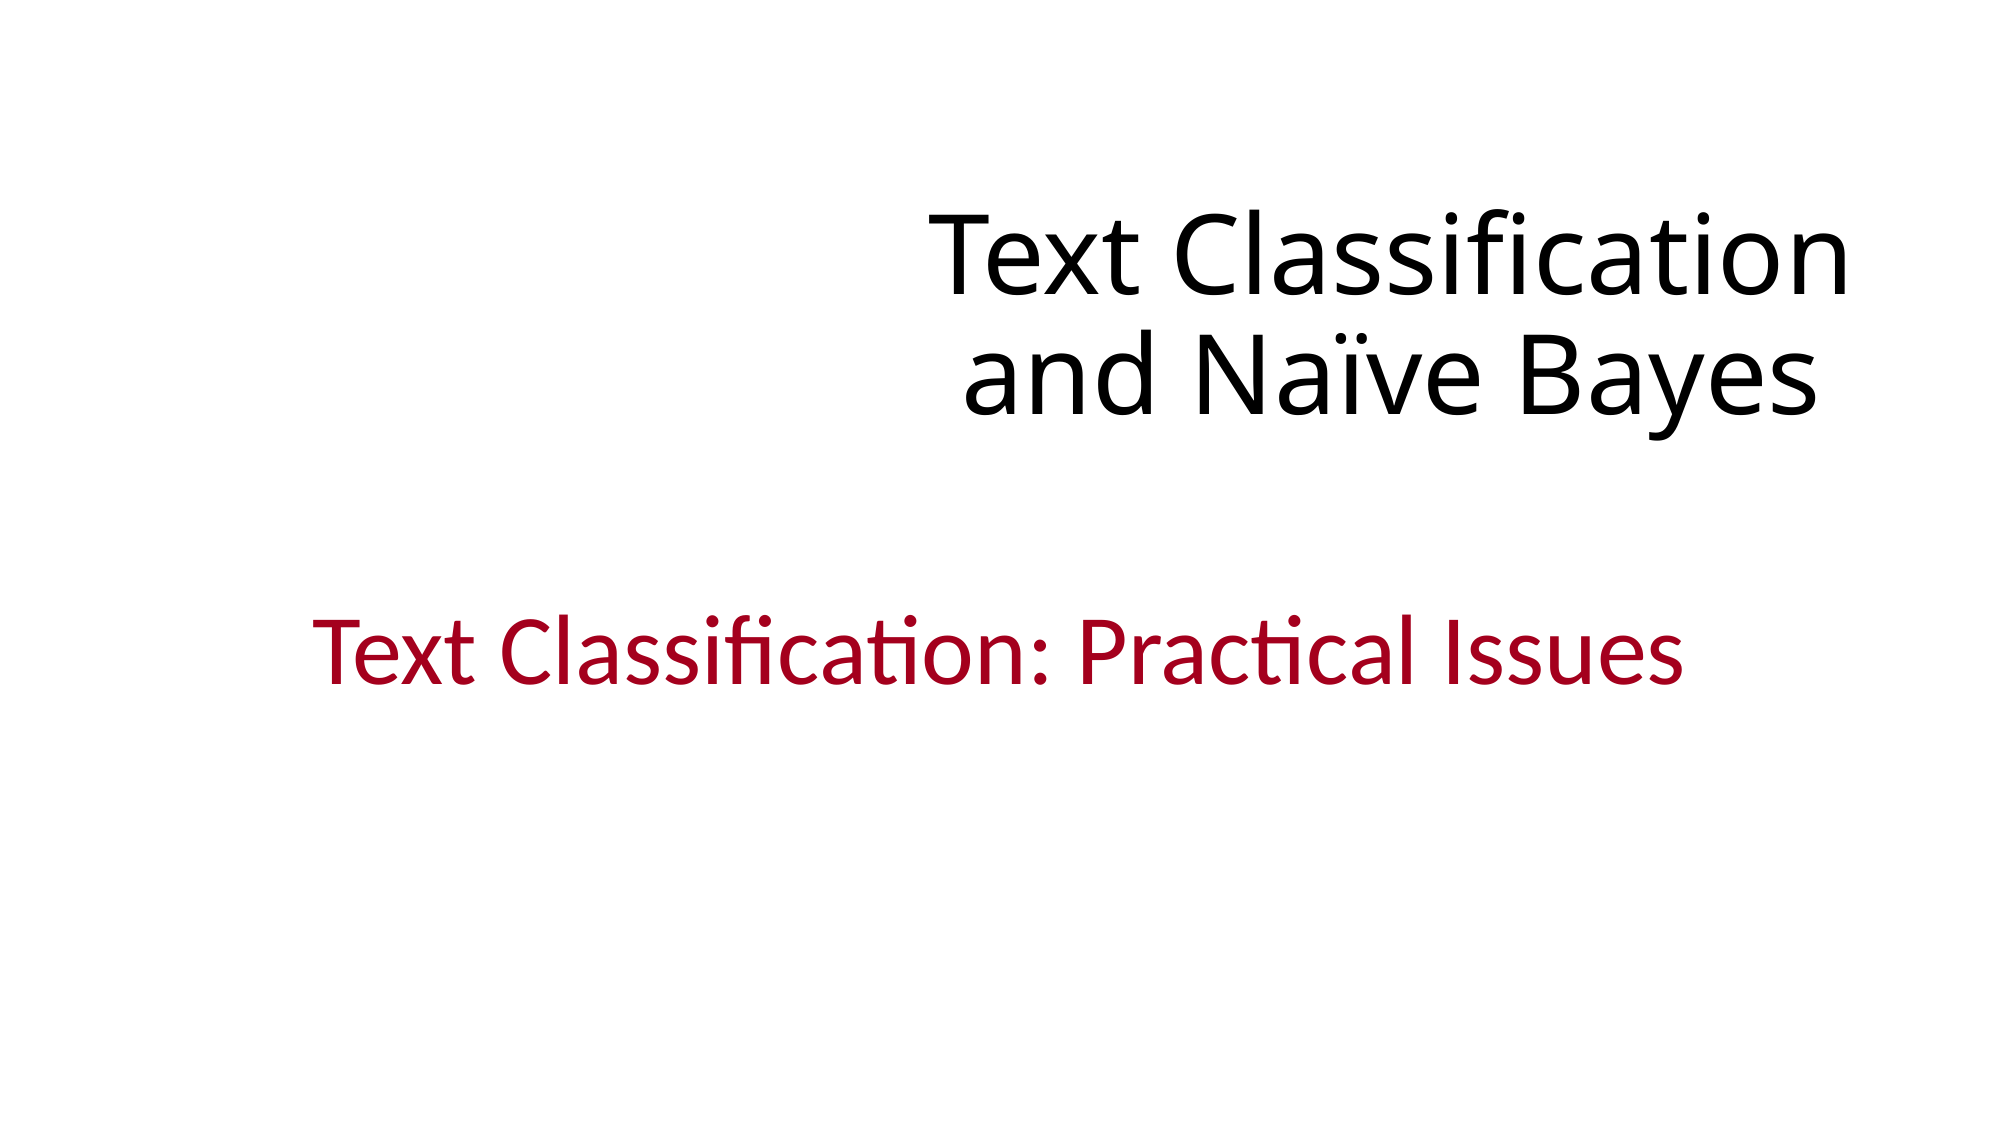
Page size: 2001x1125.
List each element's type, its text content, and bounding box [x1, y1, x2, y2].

title Text Classification and Naïve Bayes [866, 29, 1917, 446]
subtitle Text Classification: Practical Issues [249, 590, 1750, 863]
